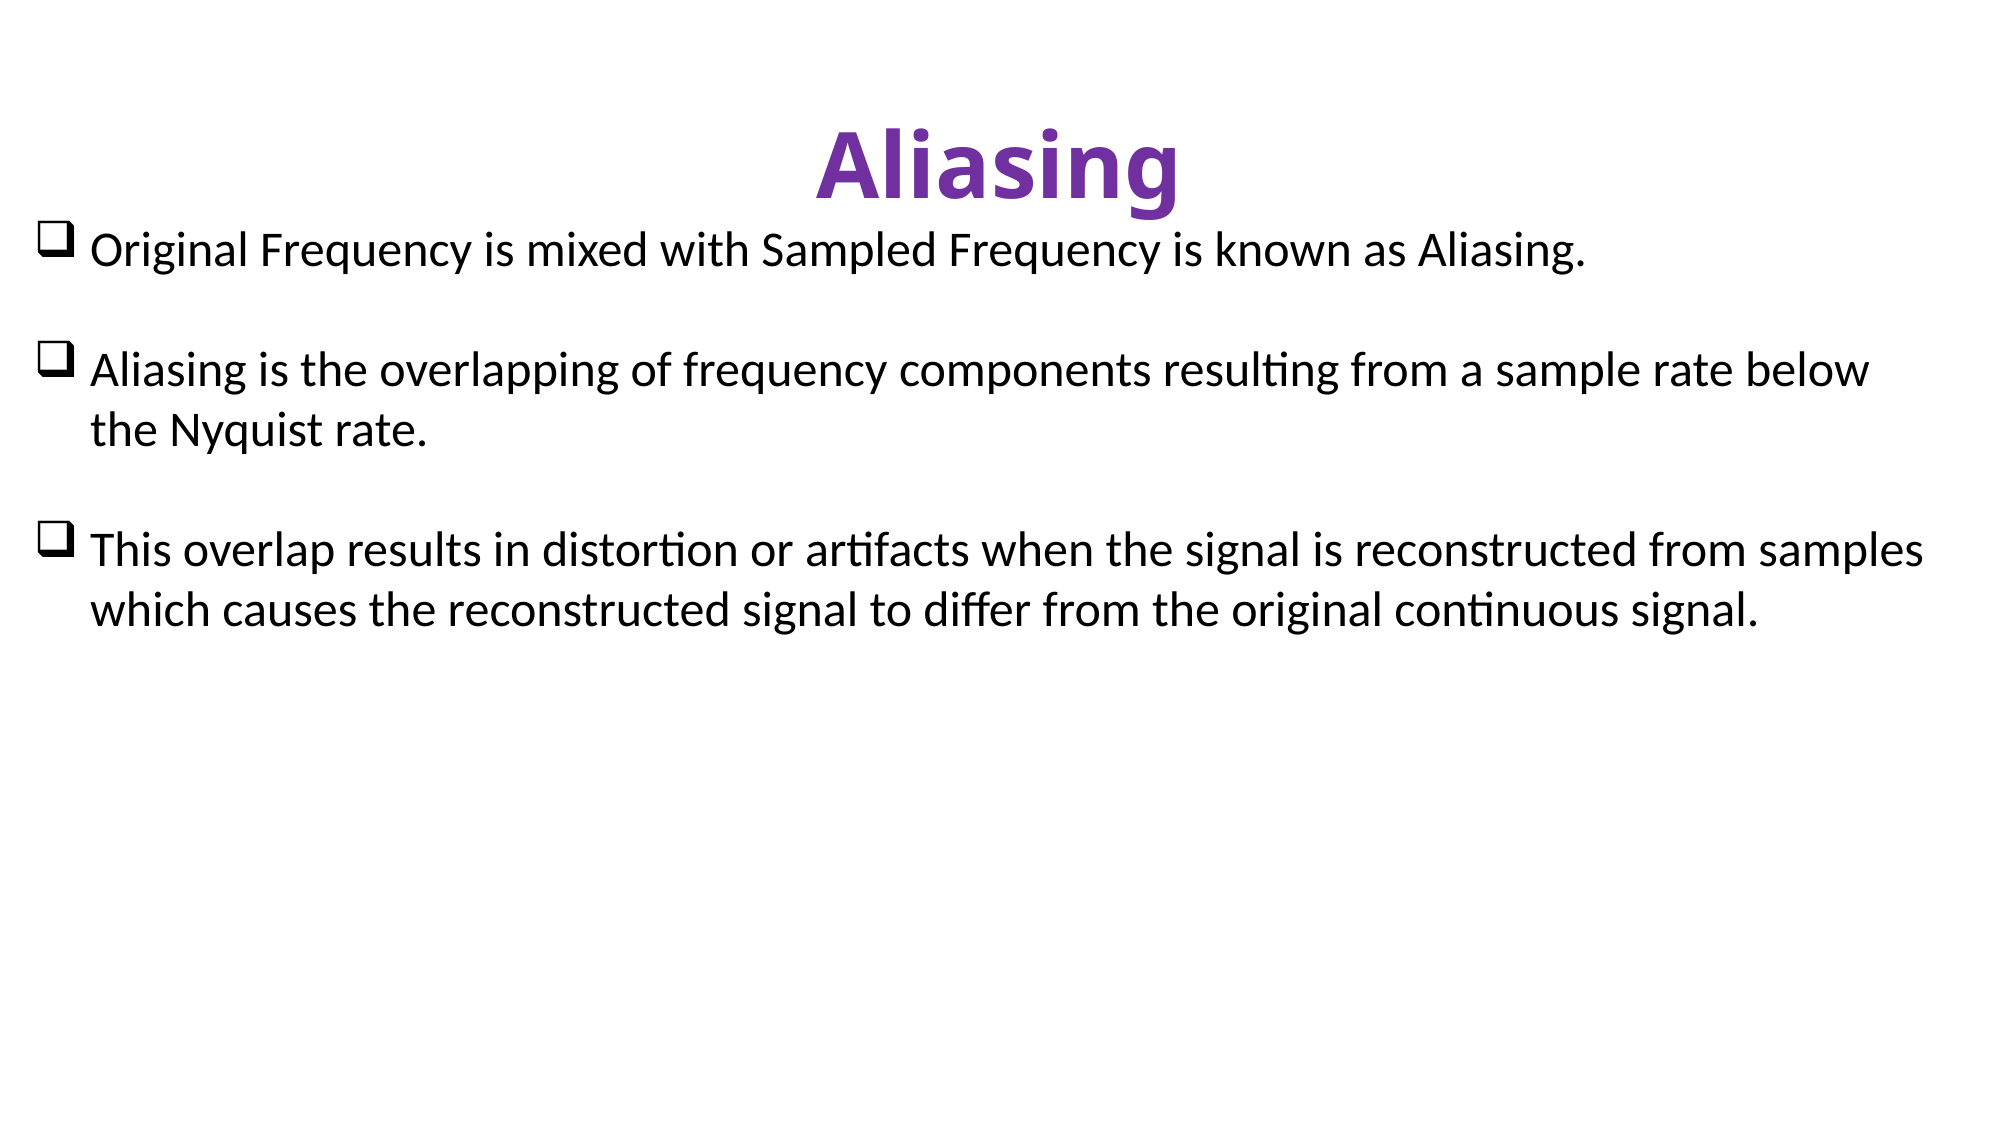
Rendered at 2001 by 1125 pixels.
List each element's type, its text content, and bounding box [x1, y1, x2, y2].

text_box Original Frequency is mixed with Sampled Frequency is known as Aliasing. Aliasing is the overlapping of frequency components resulting from a sample rate below the Nyquist rate. This overlap results in distortion or artifacts when the signal is reconstructed from samples which causes the reconstructed signal to differ from the original continuous signal. [19, 208, 1942, 644]
title Aliasing [137, 59, 1863, 208]
